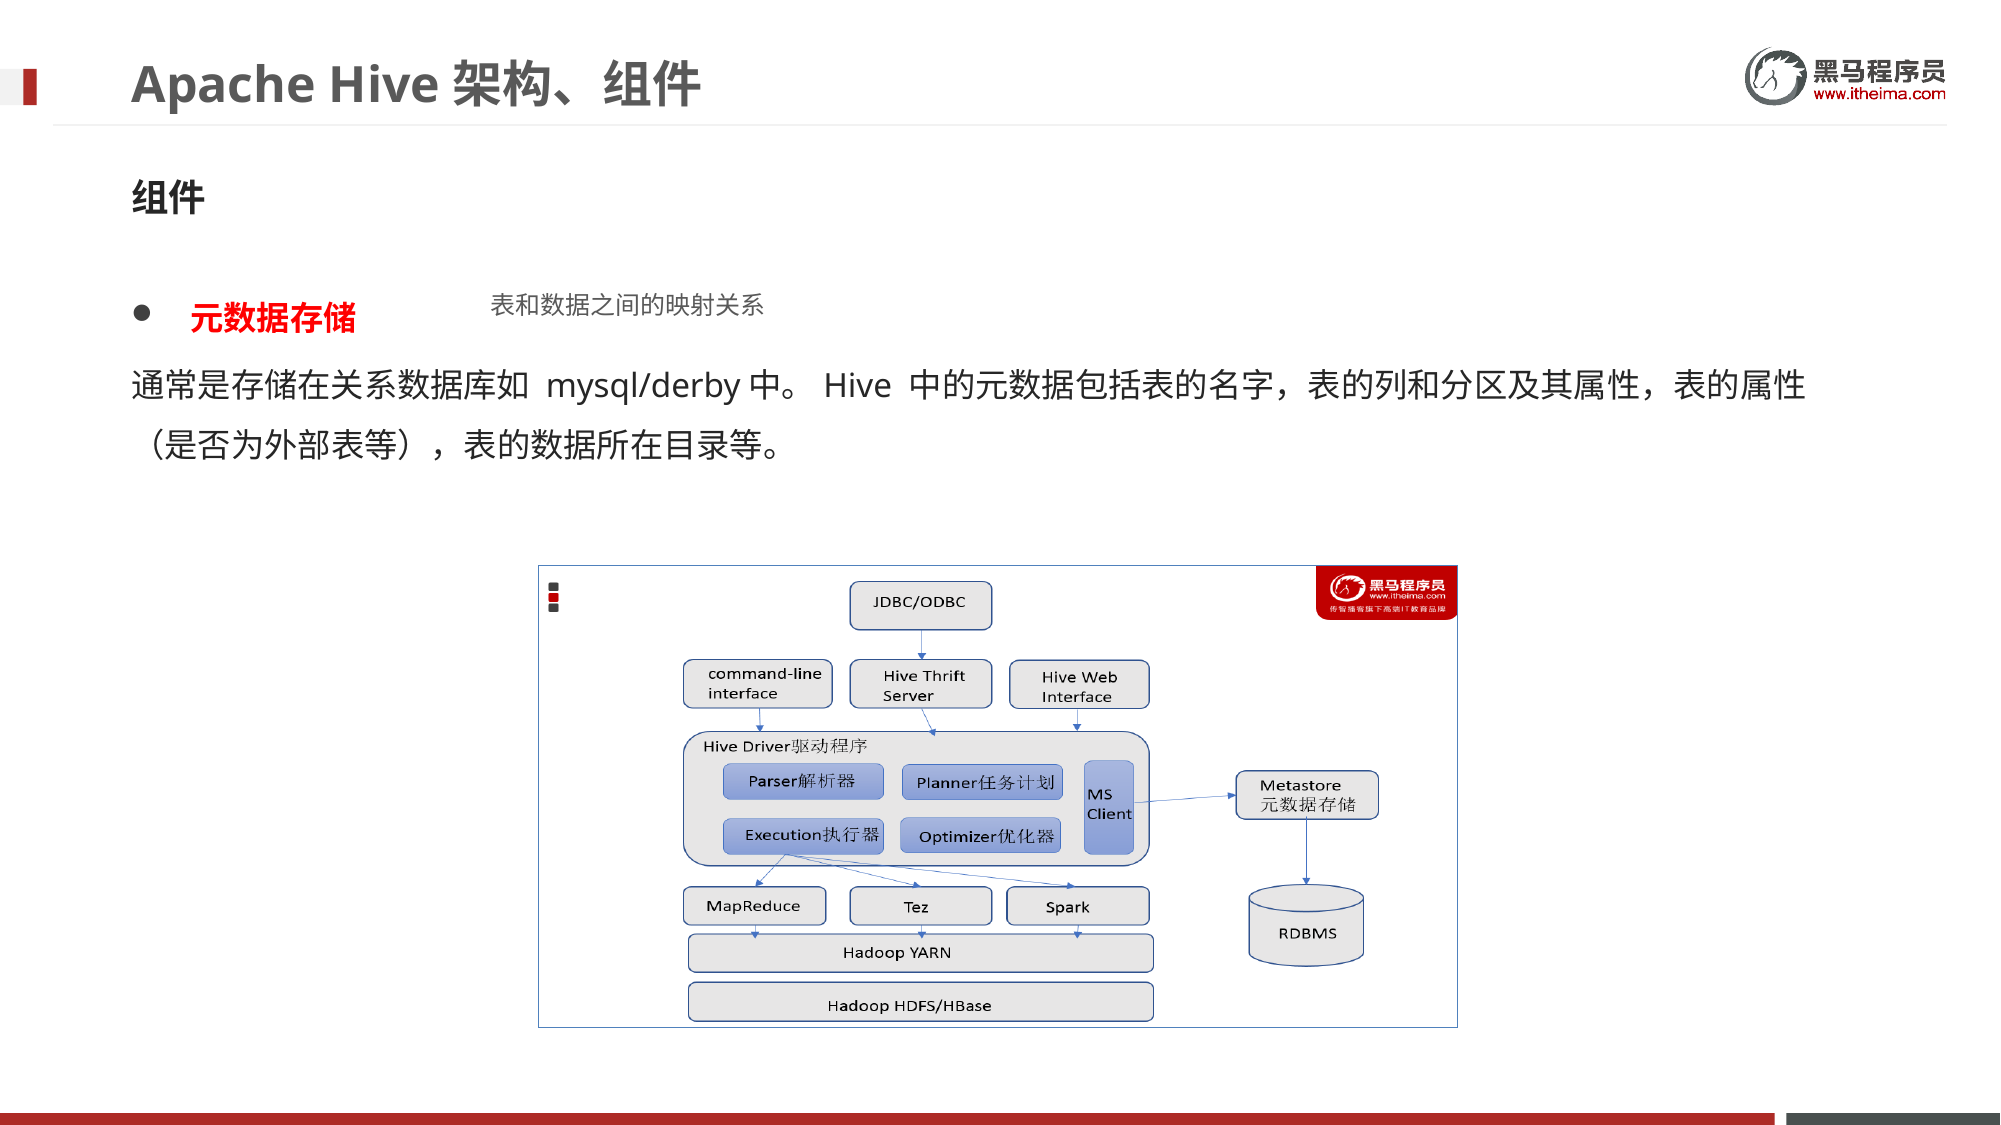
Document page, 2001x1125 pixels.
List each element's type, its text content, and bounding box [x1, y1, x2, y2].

list 元数据存储 通常是存储在关系数据库如 mysql/derby中。Hive 中的元数据包括表的名字，表的列和分区及其属性，表的属性（是否为外部表等），表的数据所在目录等。 [116, 270, 1880, 963]
picture [1744, 46, 1946, 106]
title Apache Hive架构、组件 [116, 40, 1556, 125]
list 组件 [116, 154, 1880, 239]
text_box 表和数据之间的映射关系 [475, 281, 781, 327]
picture [538, 565, 1459, 1028]
